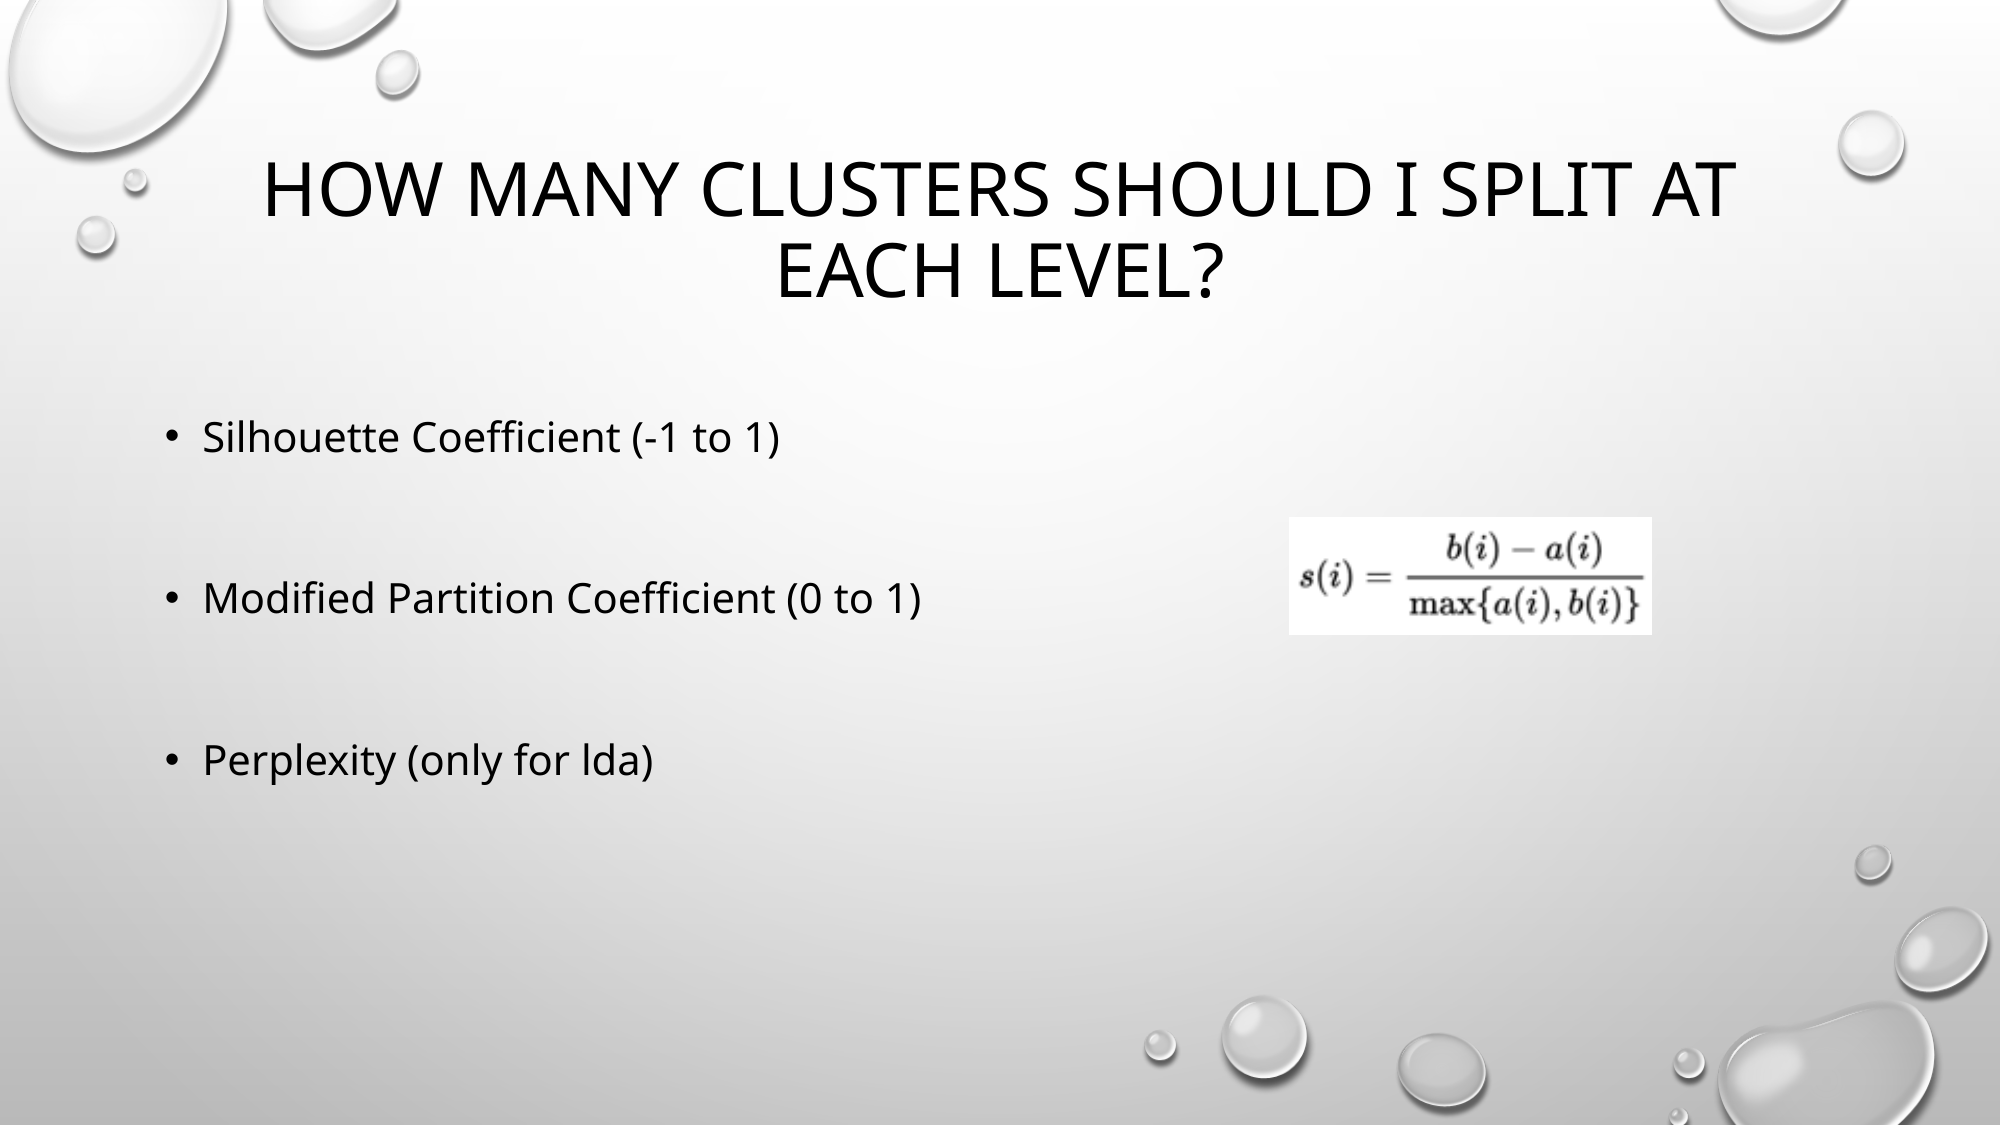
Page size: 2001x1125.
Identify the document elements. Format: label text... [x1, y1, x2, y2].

picture [0, 0, 2000, 1125]
list Silhouette Coefficient (-1 to 1) Modified Partition Coefficient (0 to 1) Perplexity (only for lda) [149, 392, 1850, 955]
title How many Clusters should I split at each level? [149, 101, 1851, 364]
